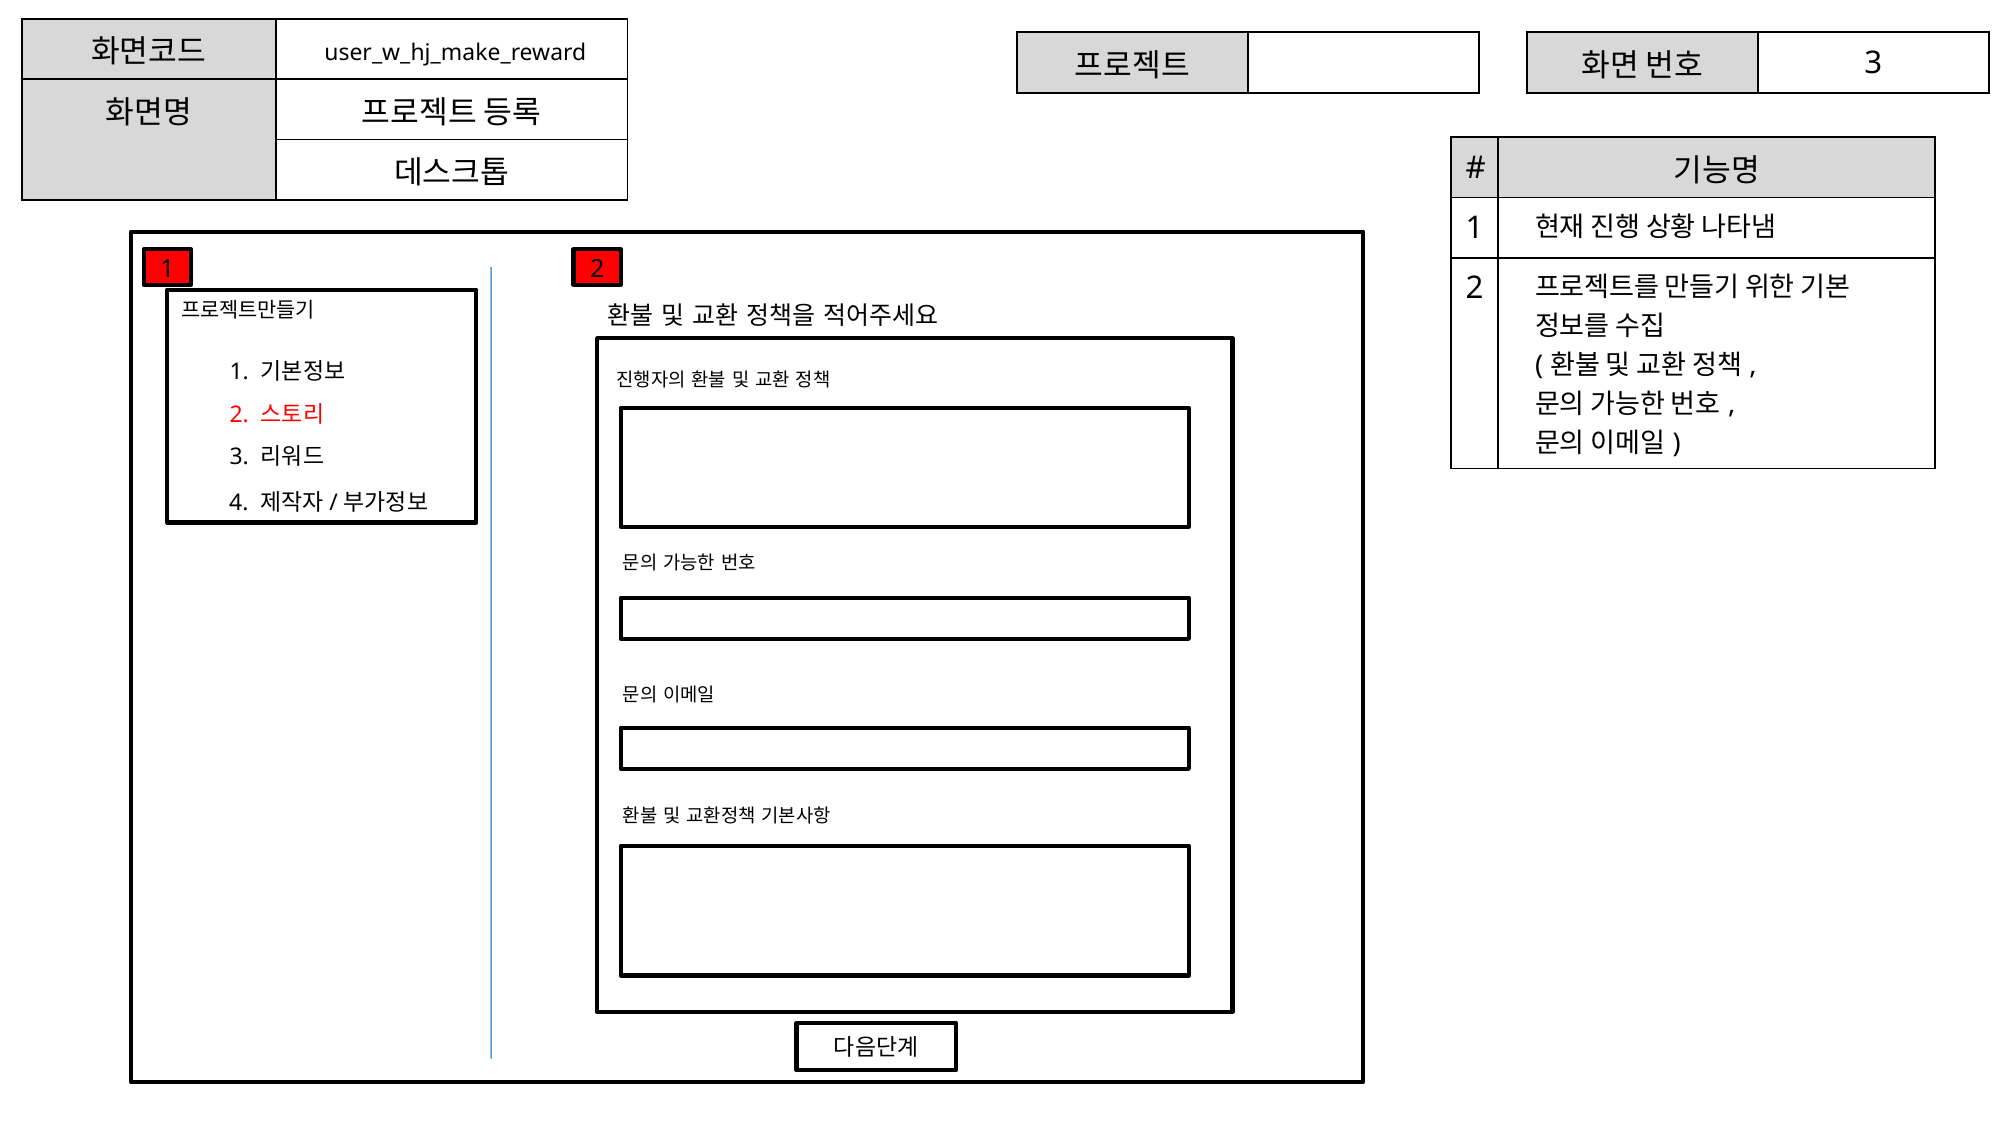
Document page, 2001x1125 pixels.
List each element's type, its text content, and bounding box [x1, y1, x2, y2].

table_header 프로젝트 [1018, 33, 1247, 92]
table_cell 프로젝트를 만들기 위한 기본 정보를 수집 (환불 및 교환 정책, 문의 가능한 번호, 문의 이메일) [1499, 259, 1934, 468]
table_cell 화면명 [23, 80, 275, 199]
table_header 화면 번호 [1528, 33, 1757, 92]
table_header [1249, 33, 1478, 92]
table_header user_w_hj_make_reward [277, 20, 627, 78]
table_cell 프로젝트 등록 [277, 80, 627, 139]
table_cell 2 [1452, 259, 1497, 468]
table_header 3 [1759, 33, 1988, 92]
table_cell 현재 진행 상황 나타냄 [1499, 198, 1934, 257]
table_cell 1 [1452, 198, 1497, 257]
table_header 기능명 [1499, 138, 1934, 197]
table_header 화면코드 [23, 20, 275, 78]
table_cell 데스크톱 [277, 140, 627, 199]
text_box [129, 230, 1365, 1084]
table_header # [1452, 138, 1497, 197]
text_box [573, 249, 1233, 1071]
